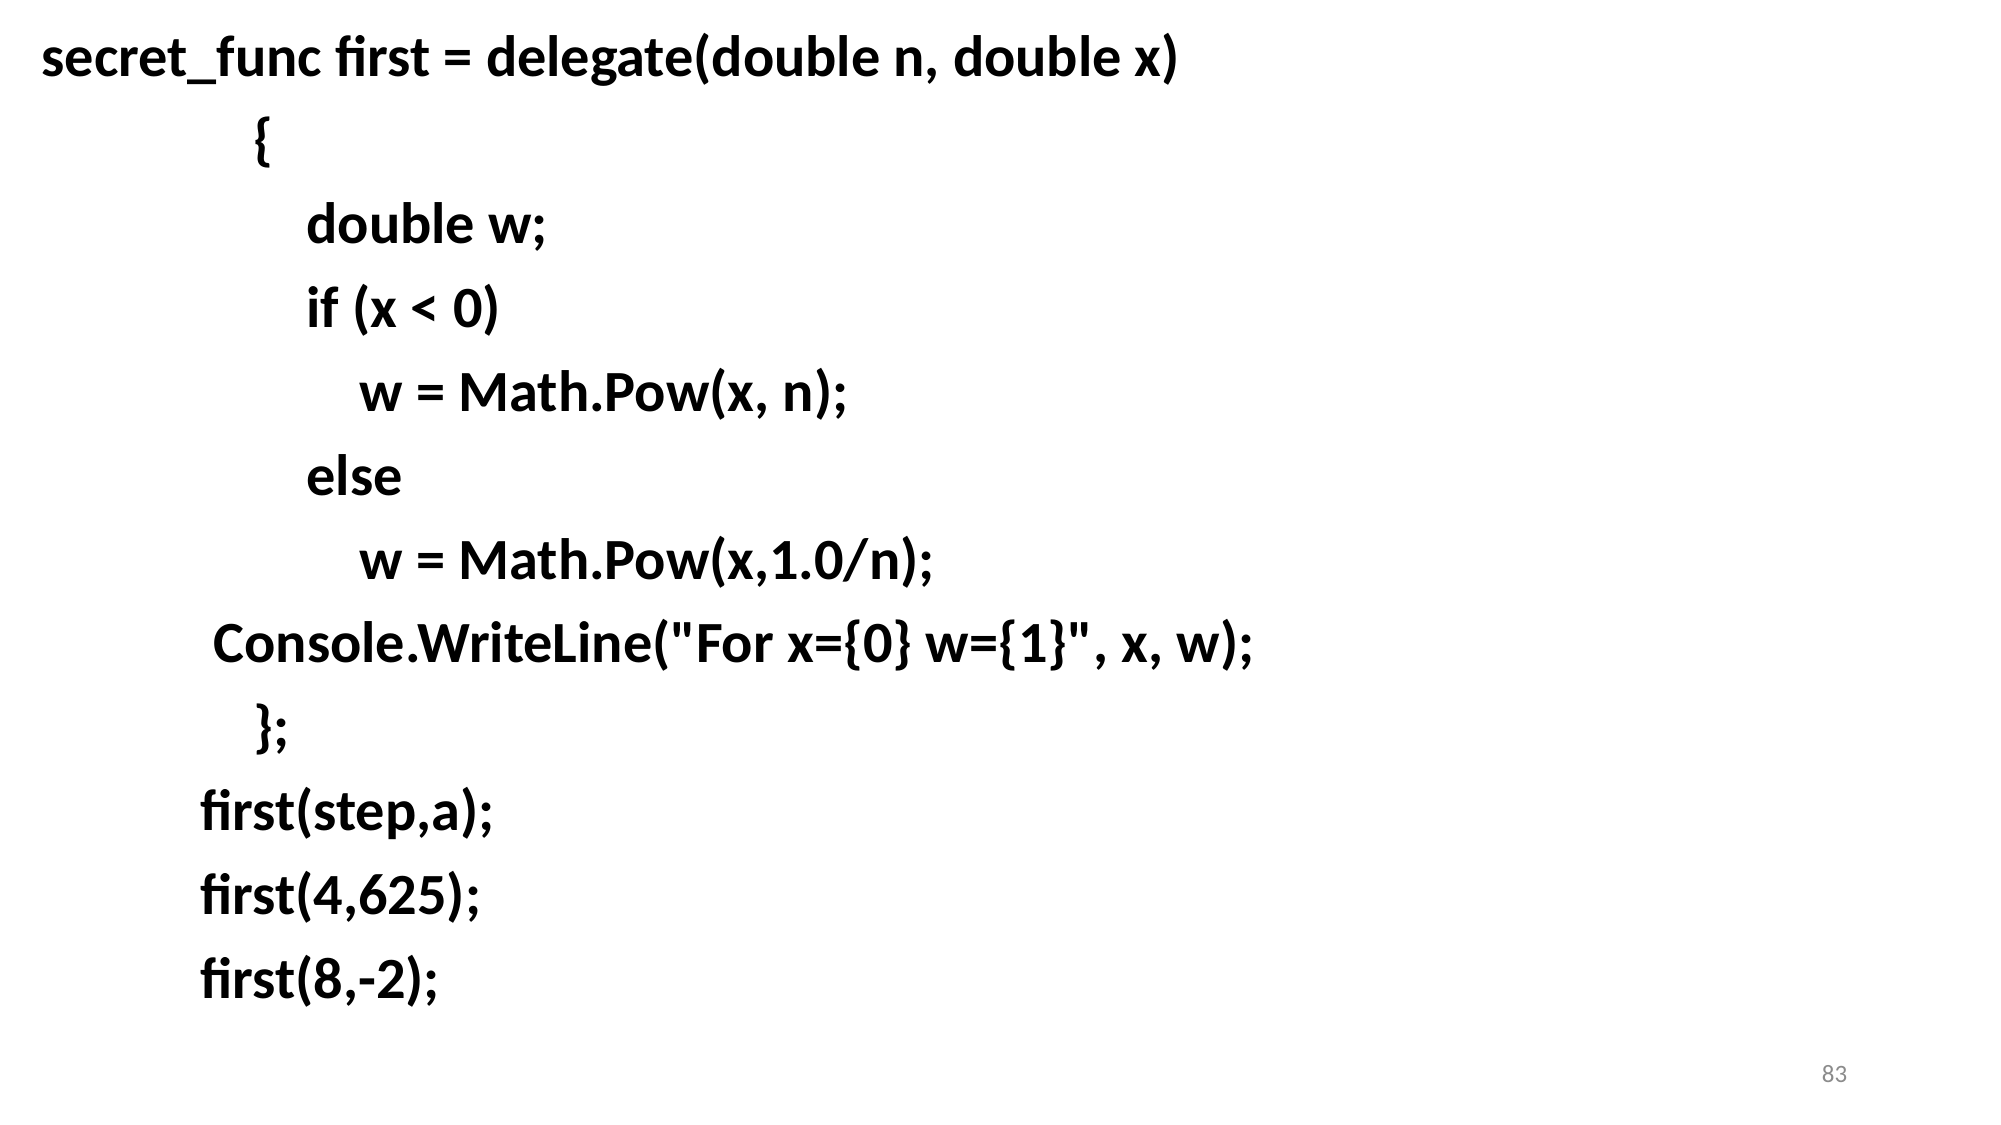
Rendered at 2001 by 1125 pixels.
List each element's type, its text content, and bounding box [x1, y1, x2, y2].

list secret_func first = delegate(double n, double x) { double w; if (x < 0) w = Math.Pow(x, n); else w = Math.Pow(x,1.0/n); Console.WriteLine("For x={0} w={1}", x, w); }; first(step,a); first(4,625); first(8,-2); [26, 18, 1963, 1102]
slide_number 83 [1412, 1042, 1863, 1103]
